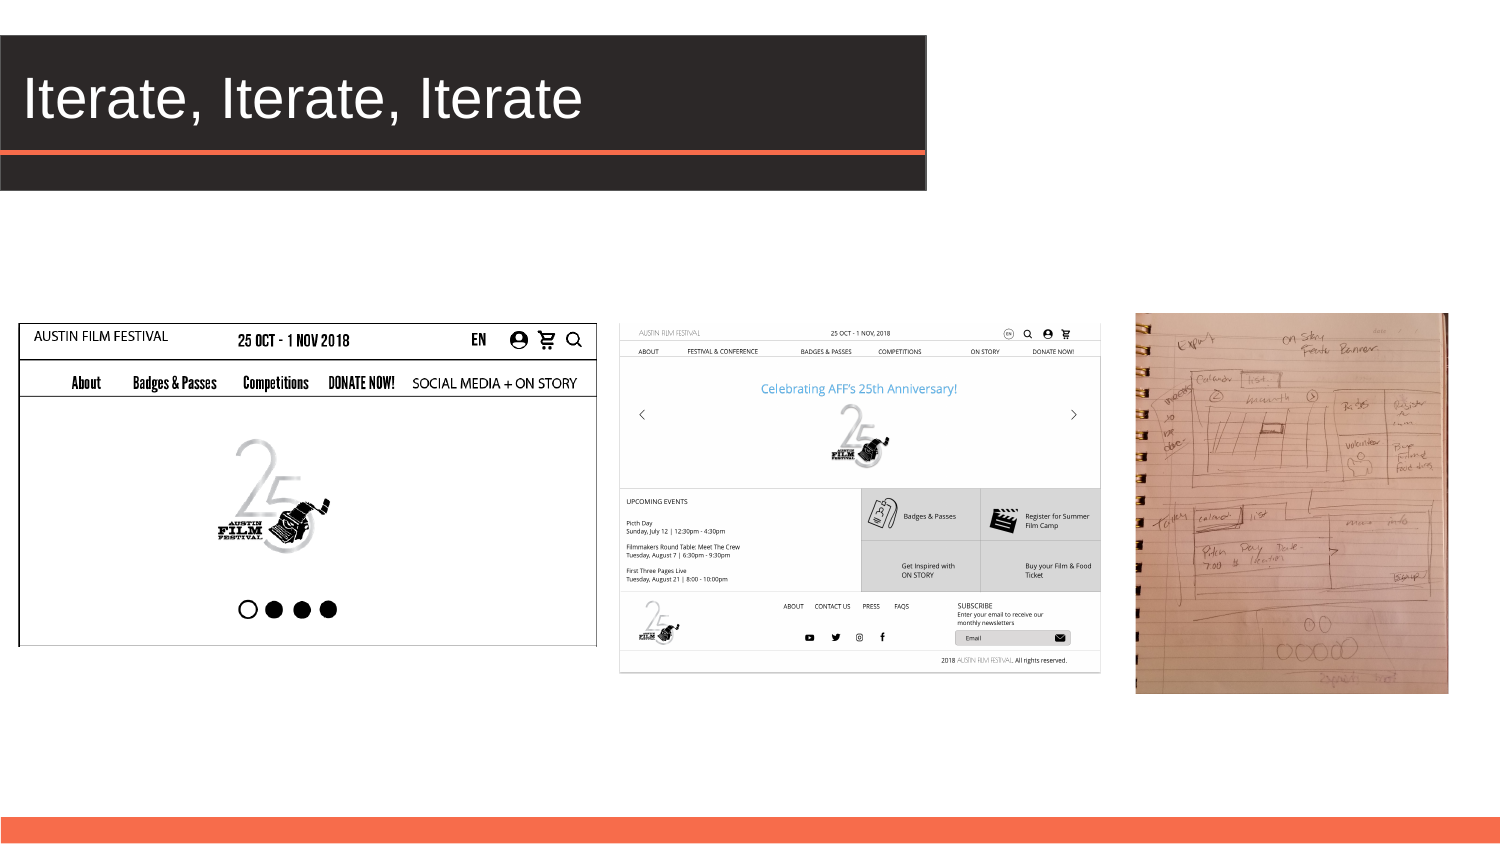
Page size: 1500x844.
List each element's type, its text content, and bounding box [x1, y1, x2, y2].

text_box [0, 35, 926, 151]
picture [1135, 313, 1449, 695]
picture [17, 322, 598, 647]
title Iterate, Iterate, Iterate [7, 45, 801, 140]
text_box [0, 153, 926, 191]
picture [618, 322, 1102, 674]
text_box [0, 817, 1500, 844]
